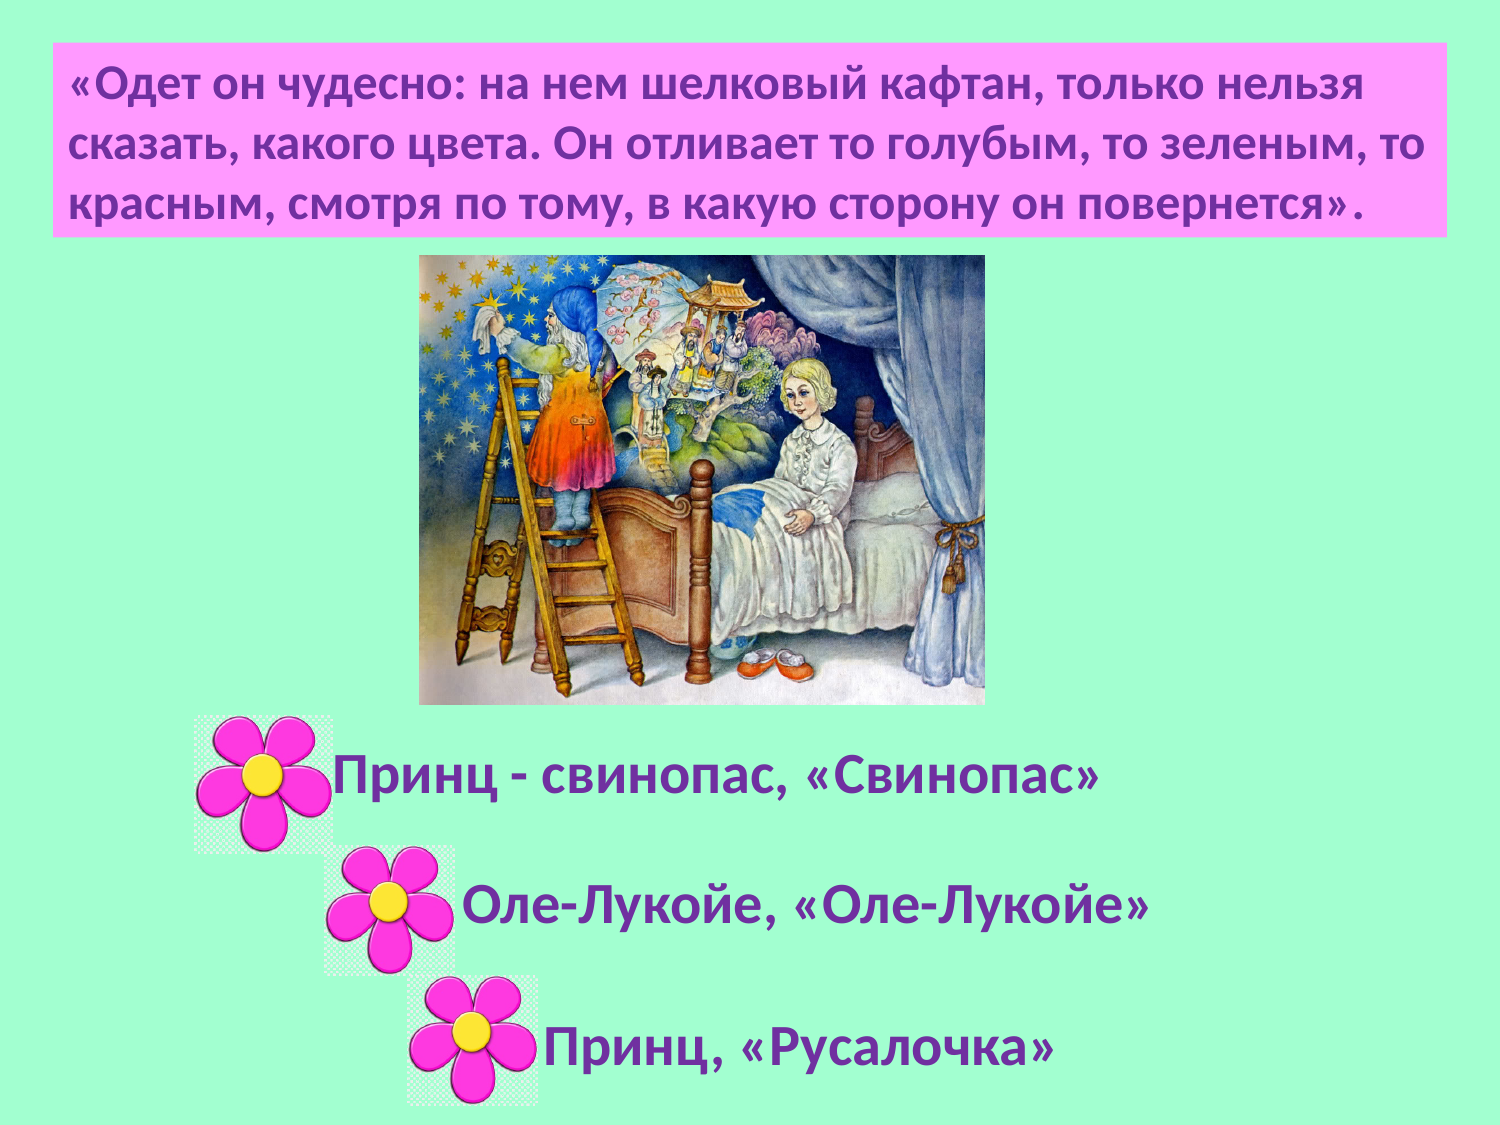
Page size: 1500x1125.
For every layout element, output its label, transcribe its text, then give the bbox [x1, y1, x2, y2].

picture [418, 255, 985, 705]
text_box Принц - свинопас, «Свинопас» [337, 727, 1121, 813]
picture [194, 715, 538, 1107]
text_box «Одет он чудесно: на нем шелковый кафтан, только нельзя сказать, какого цвета. Он отливает то голубым, то зеленым, то красным, смотря по тому, в какую сторону он повернется». [53, 42, 1447, 238]
text_box Оле-Лукойе, «Оле-Лукойе» [458, 857, 1171, 943]
text_box Принц, «Русалочка» [541, 999, 1076, 1085]
